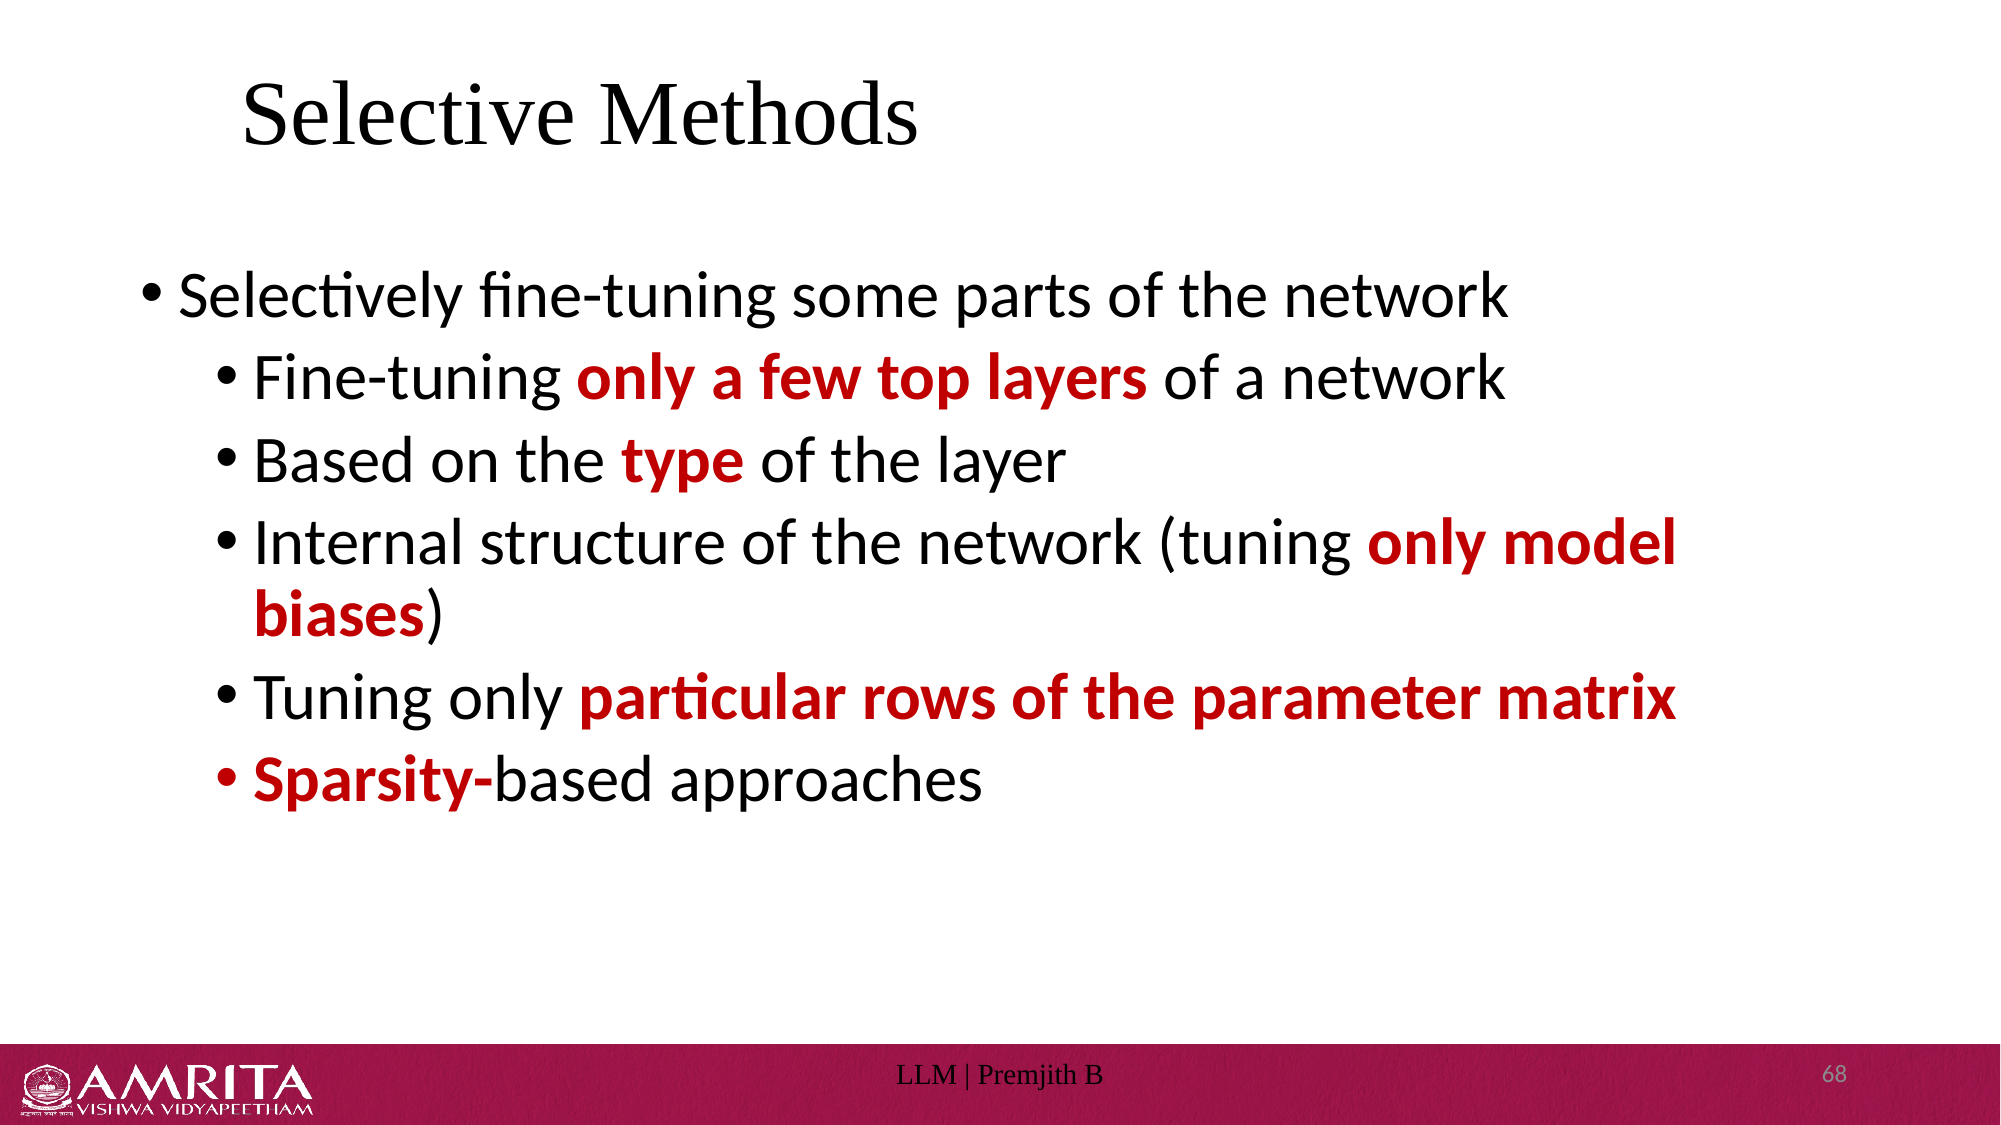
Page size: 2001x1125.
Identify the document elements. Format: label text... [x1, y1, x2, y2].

list Selectively fine-tuning some parts of the network Fine-tuning only a few top layers of a network Based on the type of the layer Internal structure of the network (tuning only model biases) Tuning only particular rows of the parameter matrix Sparsity-based approaches [125, 252, 1851, 1103]
picture [0, 1044, 2001, 1125]
title Selective Methods [225, 13, 1905, 216]
slide_number 68 [1412, 1042, 1863, 1103]
footer LLM | Premjith B [662, 1042, 1338, 1103]
